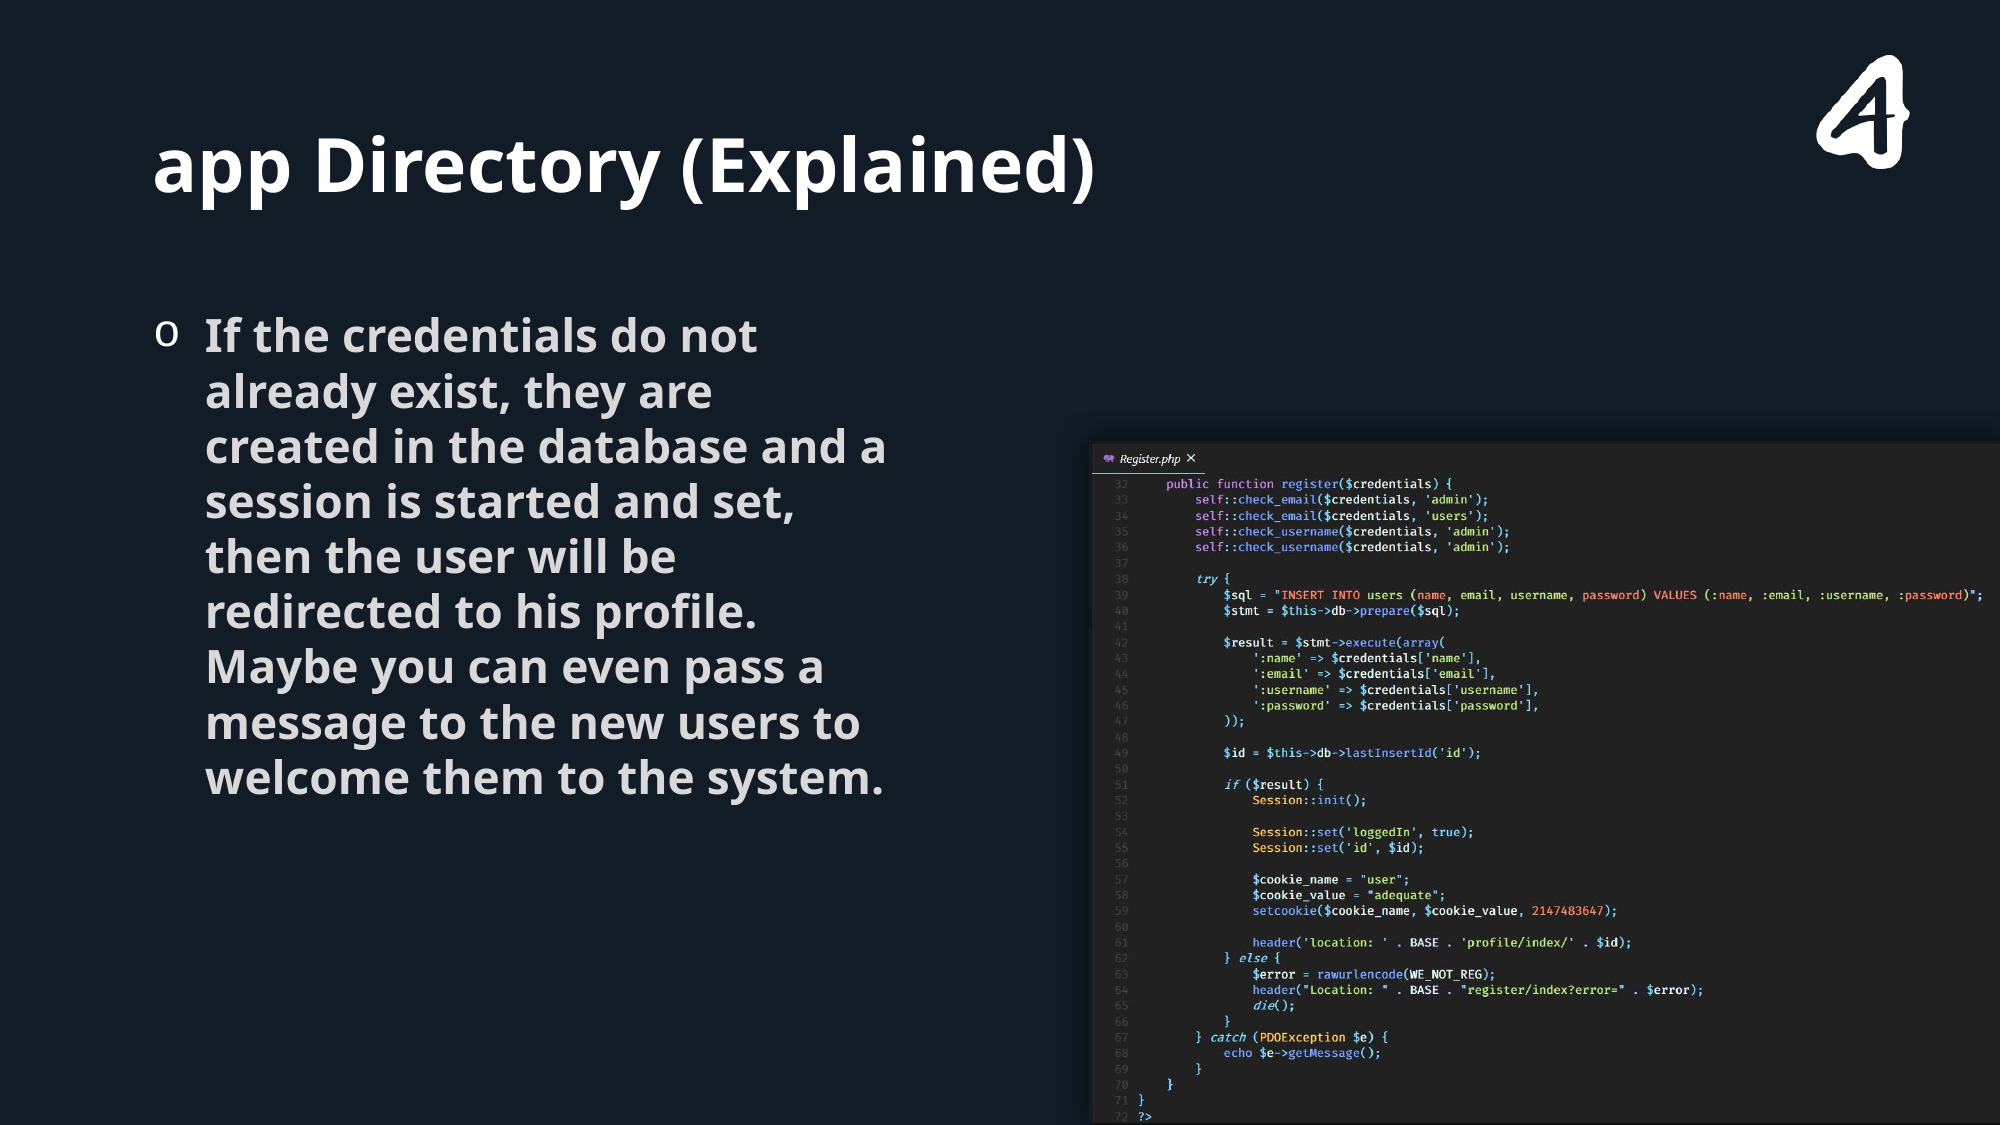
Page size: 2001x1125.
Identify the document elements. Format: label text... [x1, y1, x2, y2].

picture [1805, 55, 1920, 169]
title app Directory (Explained) [137, 59, 1863, 278]
picture [1089, 441, 2000, 1125]
list If the credentials do not already exist, they are created in the database and a session is started and set, then the user will be redirected to his profile. Maybe you can even pass a message to the new users to welcome them to the system. [137, 299, 905, 818]
